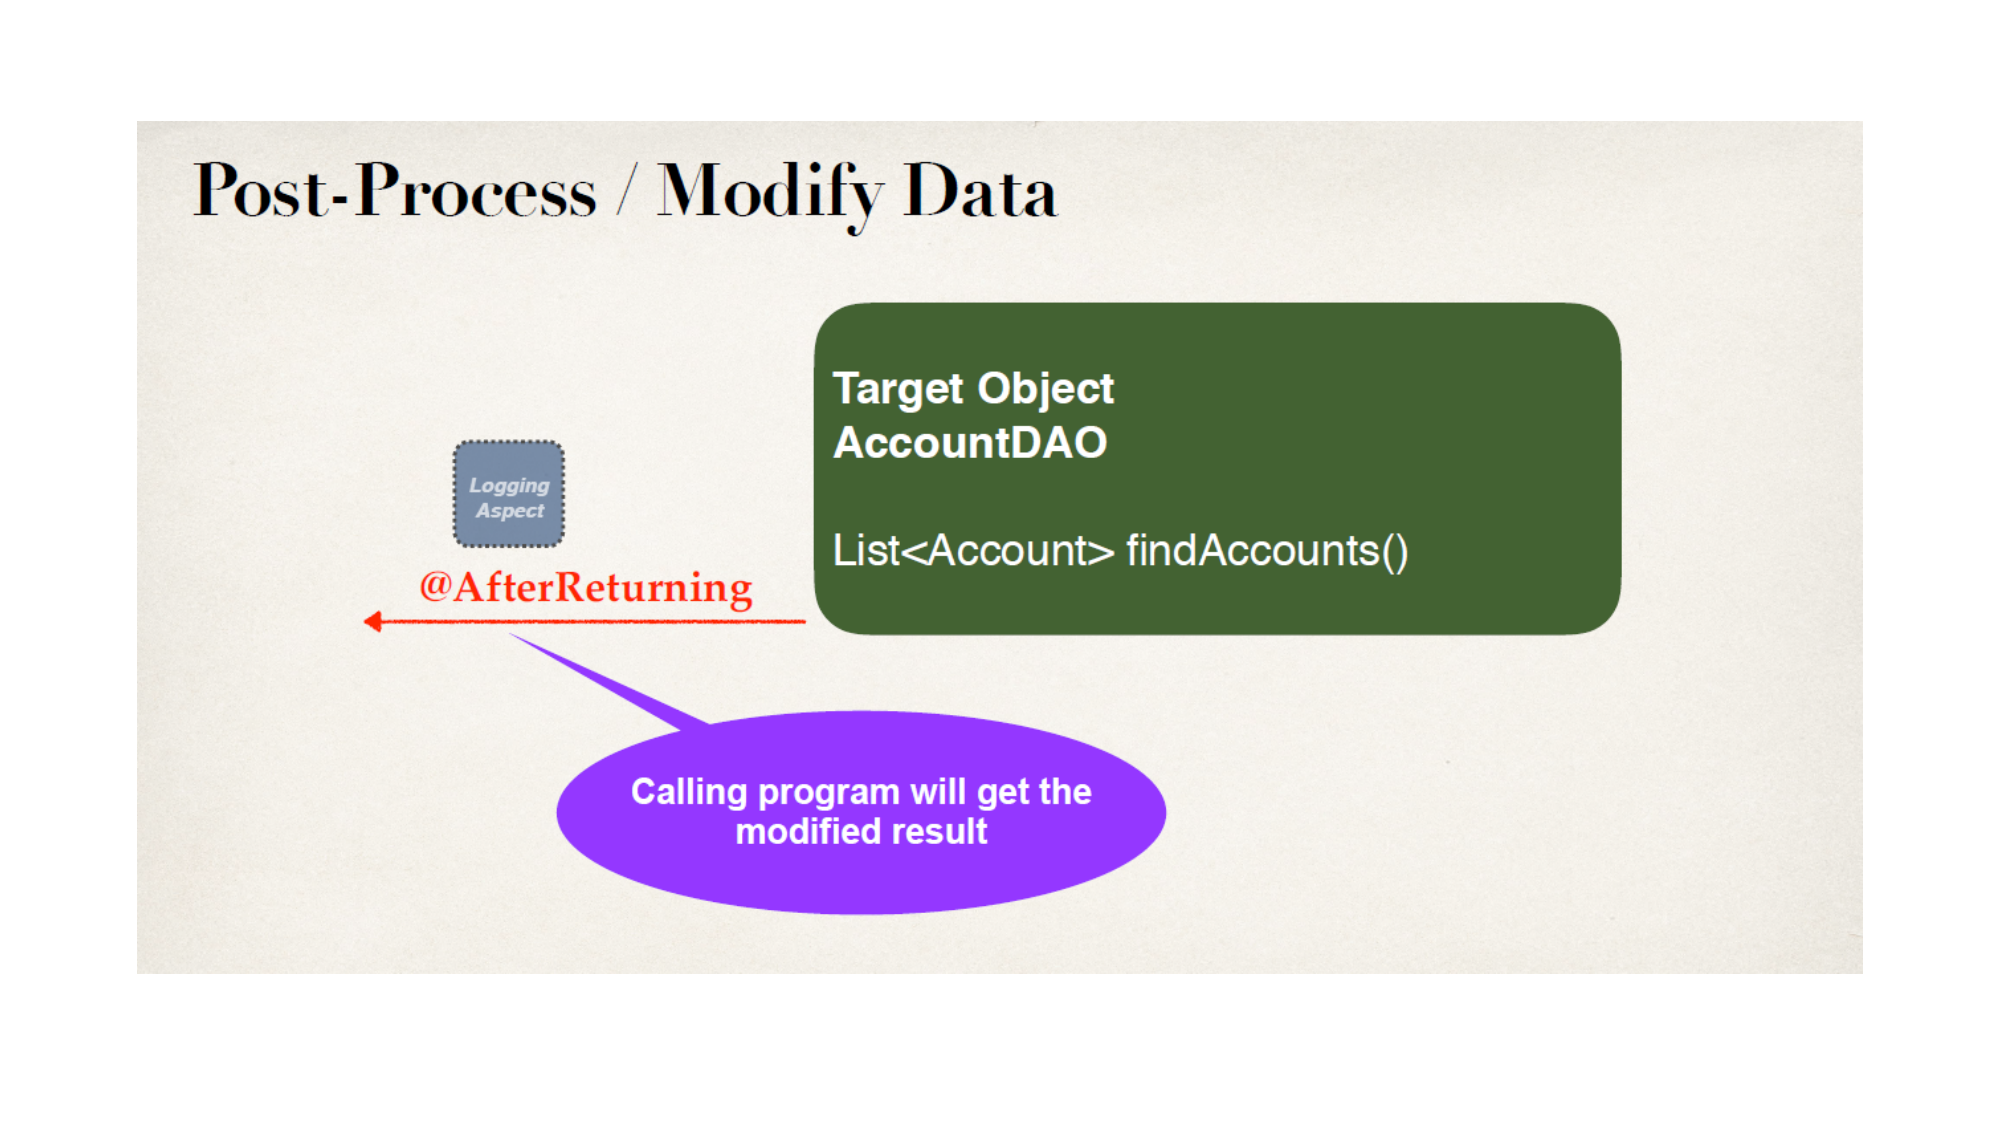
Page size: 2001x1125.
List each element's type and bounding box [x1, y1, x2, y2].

list [137, 121, 1863, 974]
